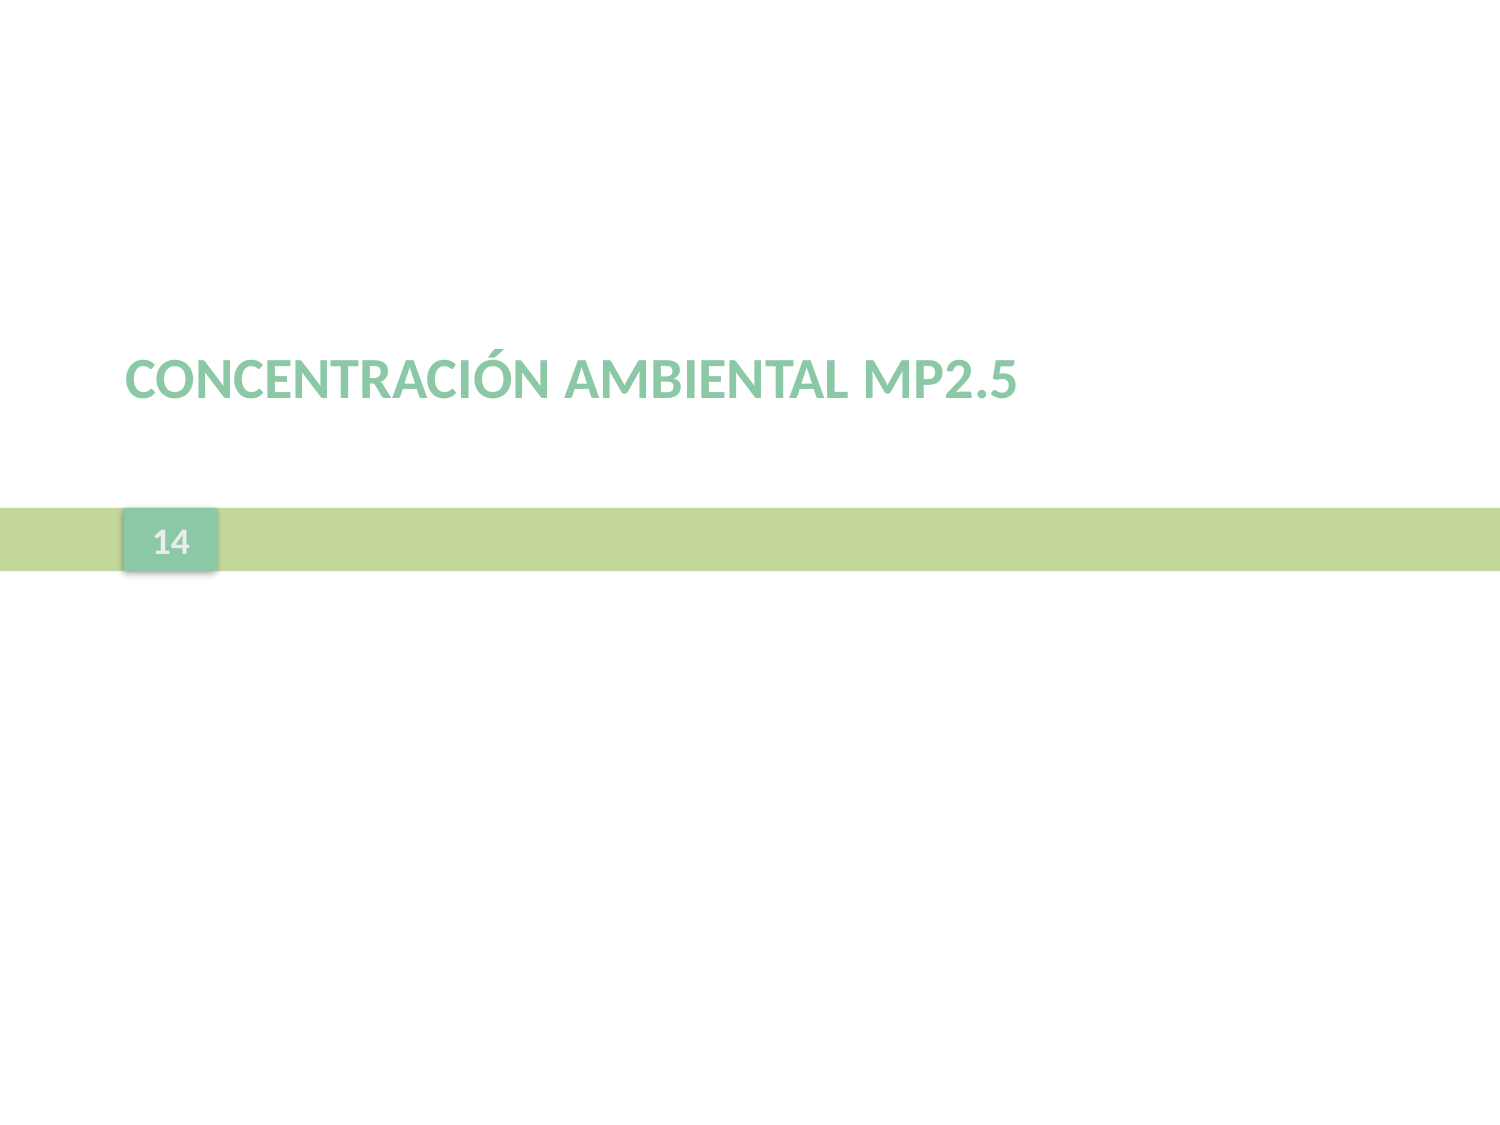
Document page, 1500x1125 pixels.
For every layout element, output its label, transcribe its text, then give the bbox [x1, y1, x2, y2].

title Concentración ambiental mp2.5 [110, 332, 1386, 478]
